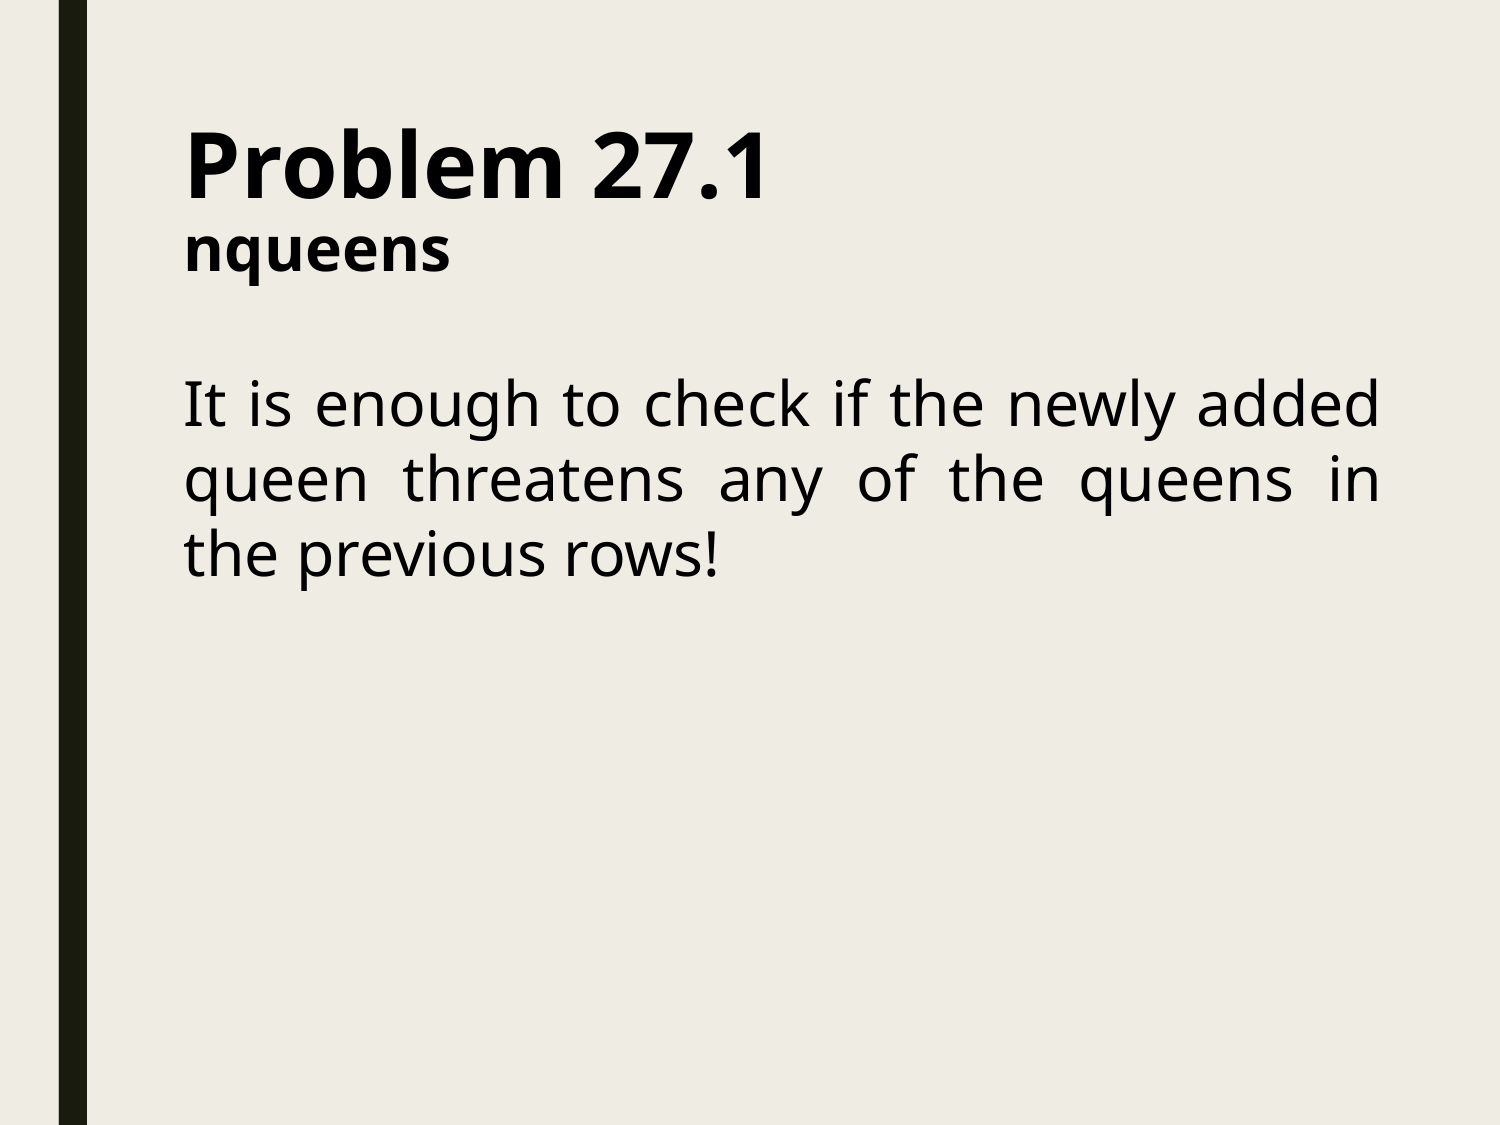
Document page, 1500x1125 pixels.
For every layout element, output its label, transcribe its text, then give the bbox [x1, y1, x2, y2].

title Problem 27.1 nqueens [168, 112, 1351, 356]
text_box It is enough to check if the newly added queen threatens any of the queens in the previous rows! [168, 356, 1399, 596]
